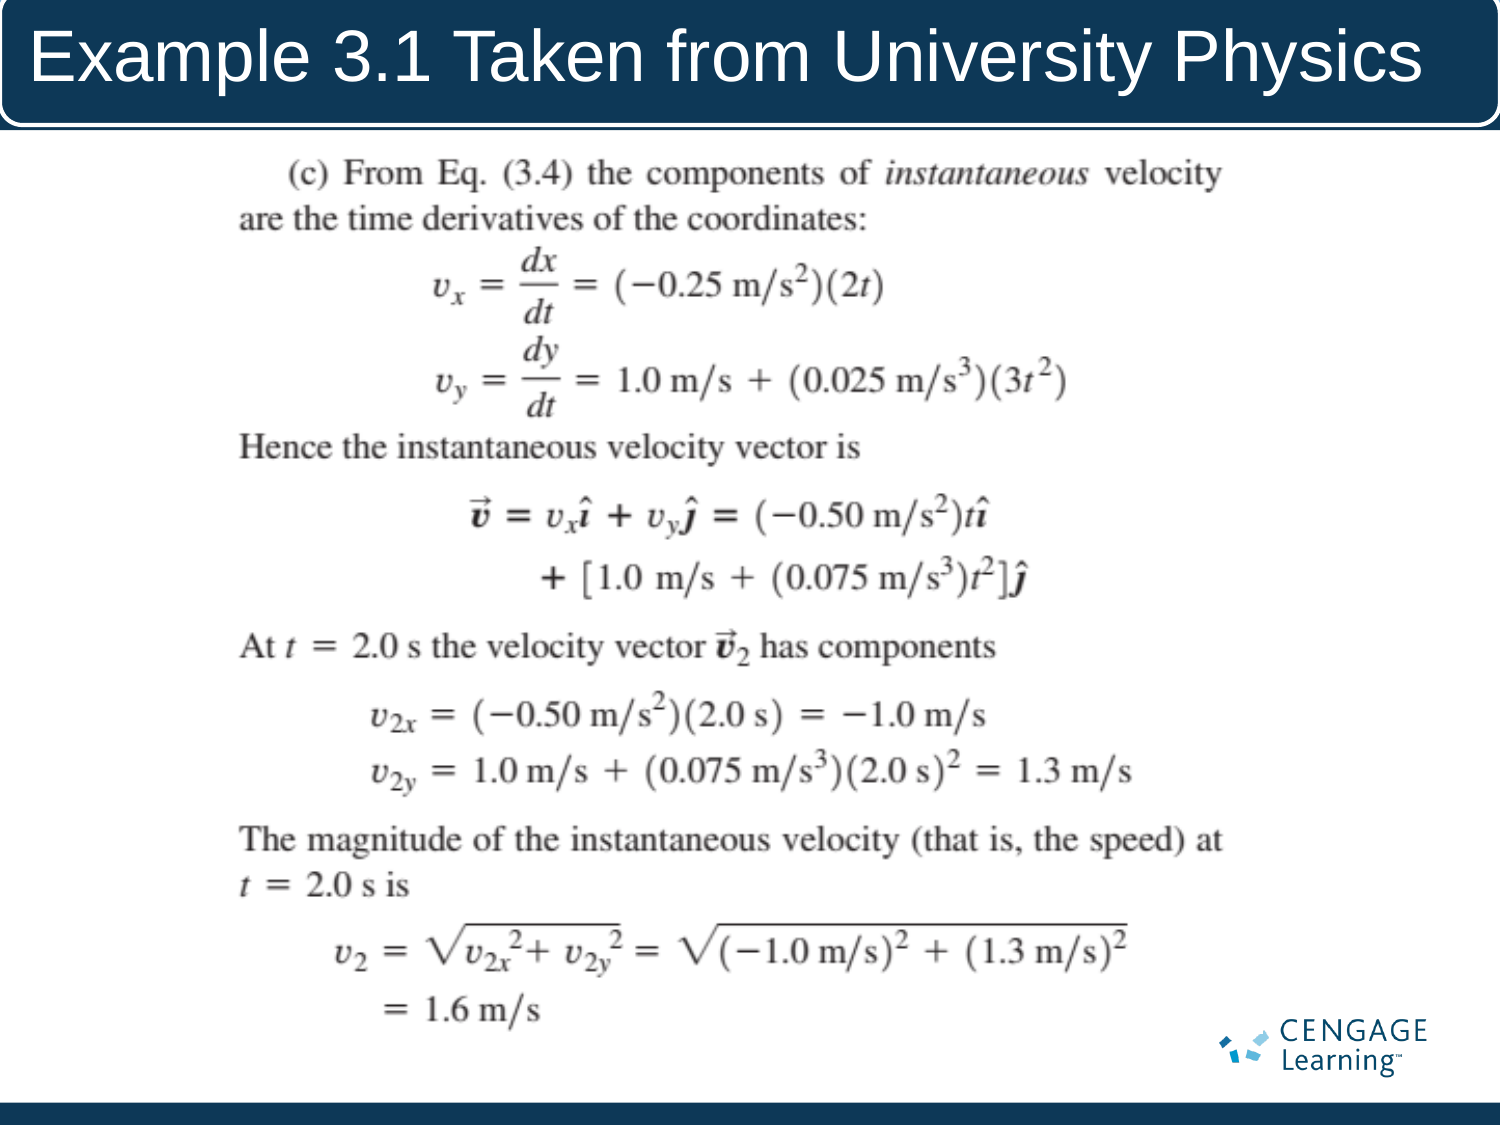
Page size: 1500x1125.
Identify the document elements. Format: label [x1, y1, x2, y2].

text_box [0, 0, 1500, 126]
picture [224, 137, 1450, 1101]
